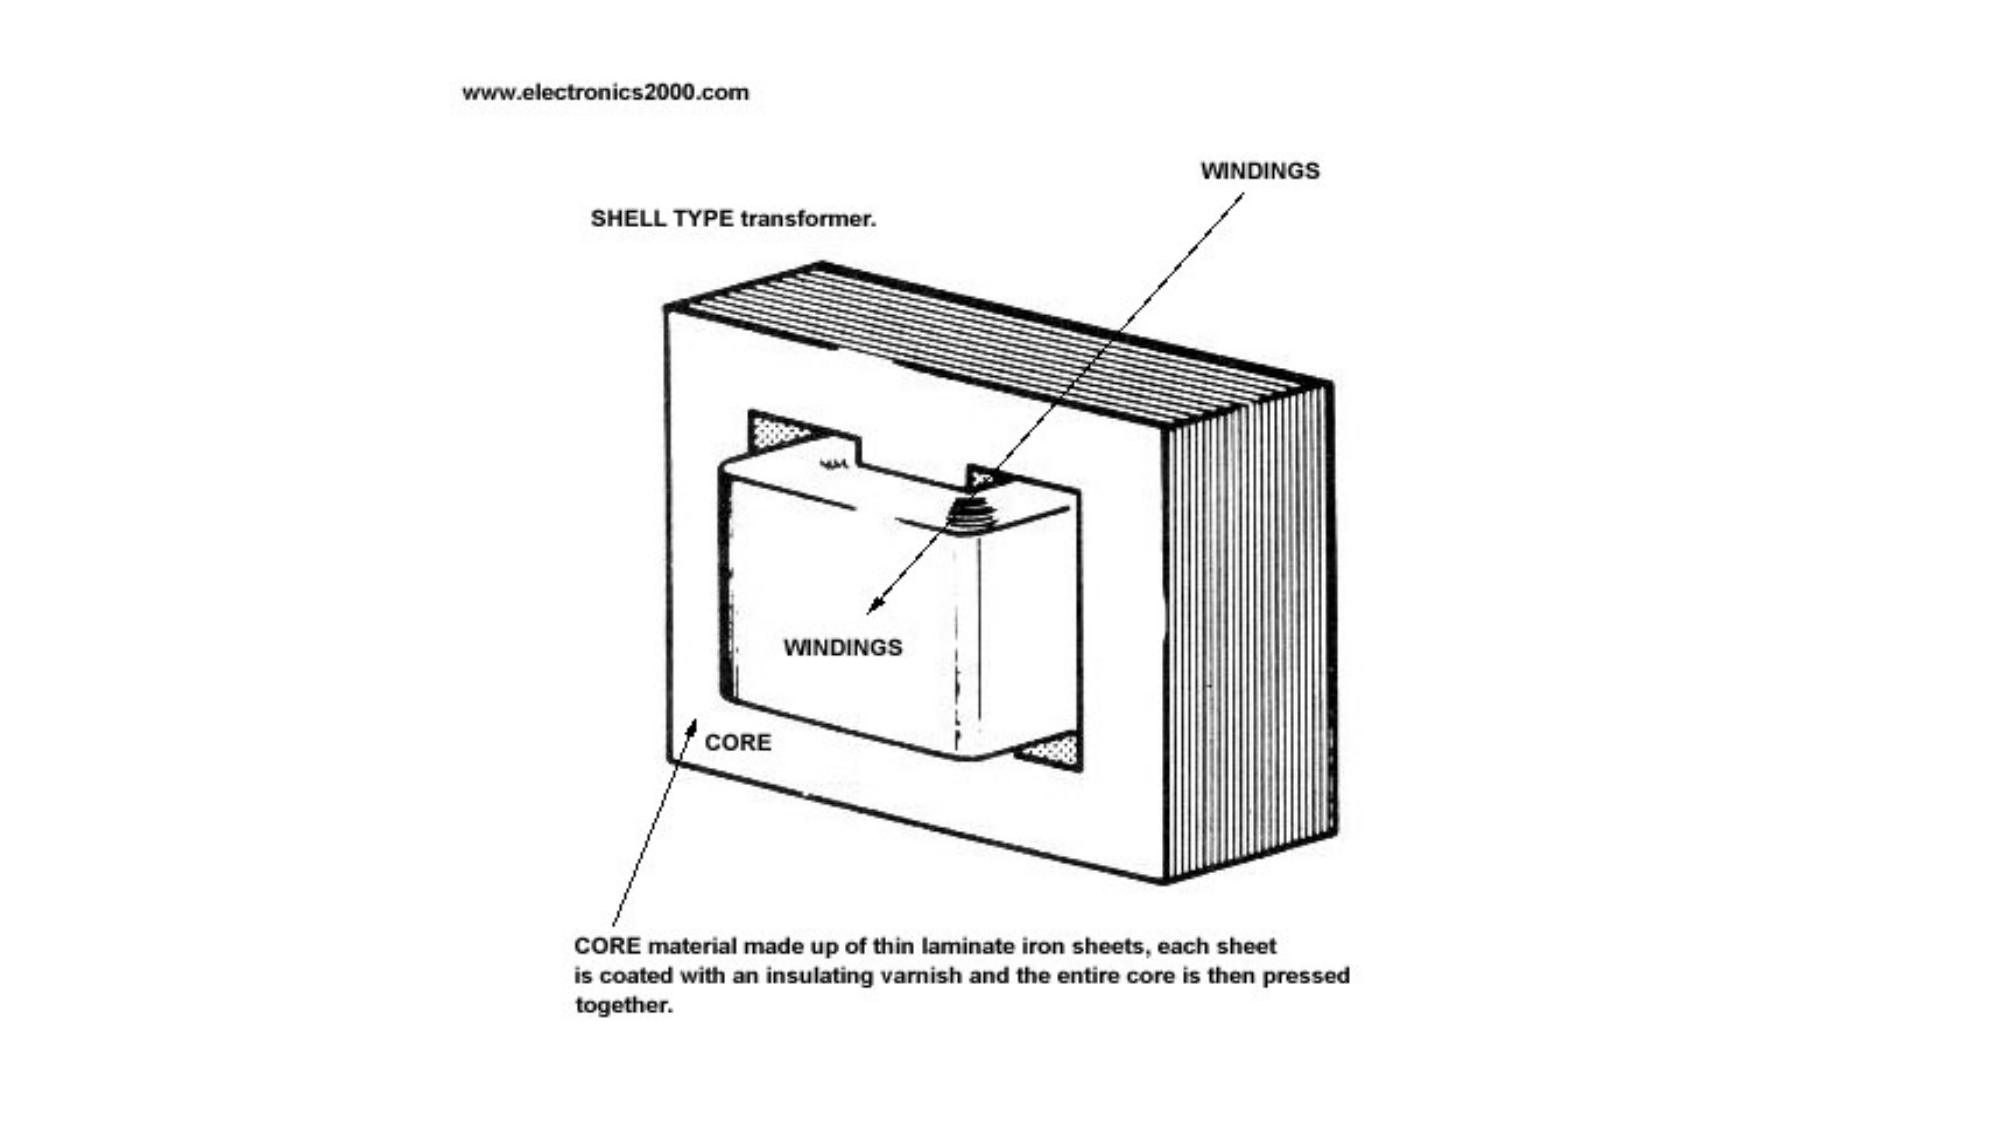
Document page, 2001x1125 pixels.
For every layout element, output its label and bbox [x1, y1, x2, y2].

picture [449, 62, 1625, 1038]
